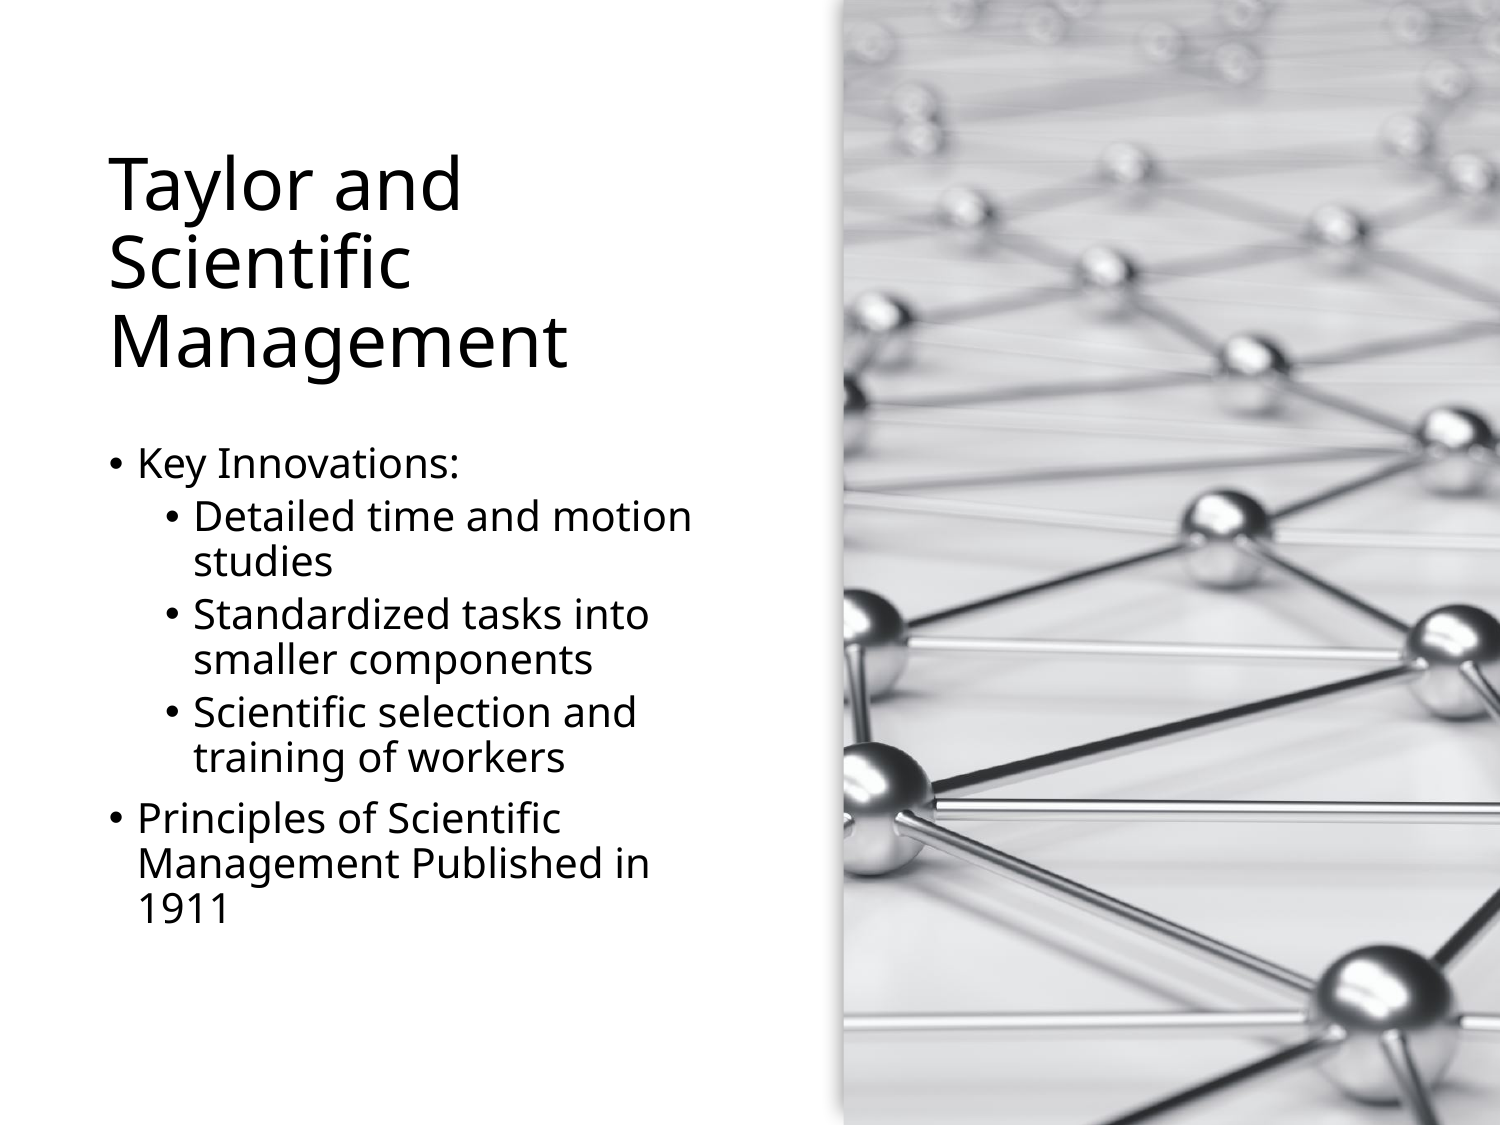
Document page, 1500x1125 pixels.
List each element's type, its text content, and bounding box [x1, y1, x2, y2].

picture [843, 0, 1500, 1125]
list Key Innovations: Detailed time and motion studies Standardized tasks into smaller components Scientific selection and training of workers Principles of Scientific Management Published in 1911 [93, 405, 750, 1024]
title Taylor and Scientific Management [93, 125, 750, 405]
text_box [0, 0, 843, 1125]
